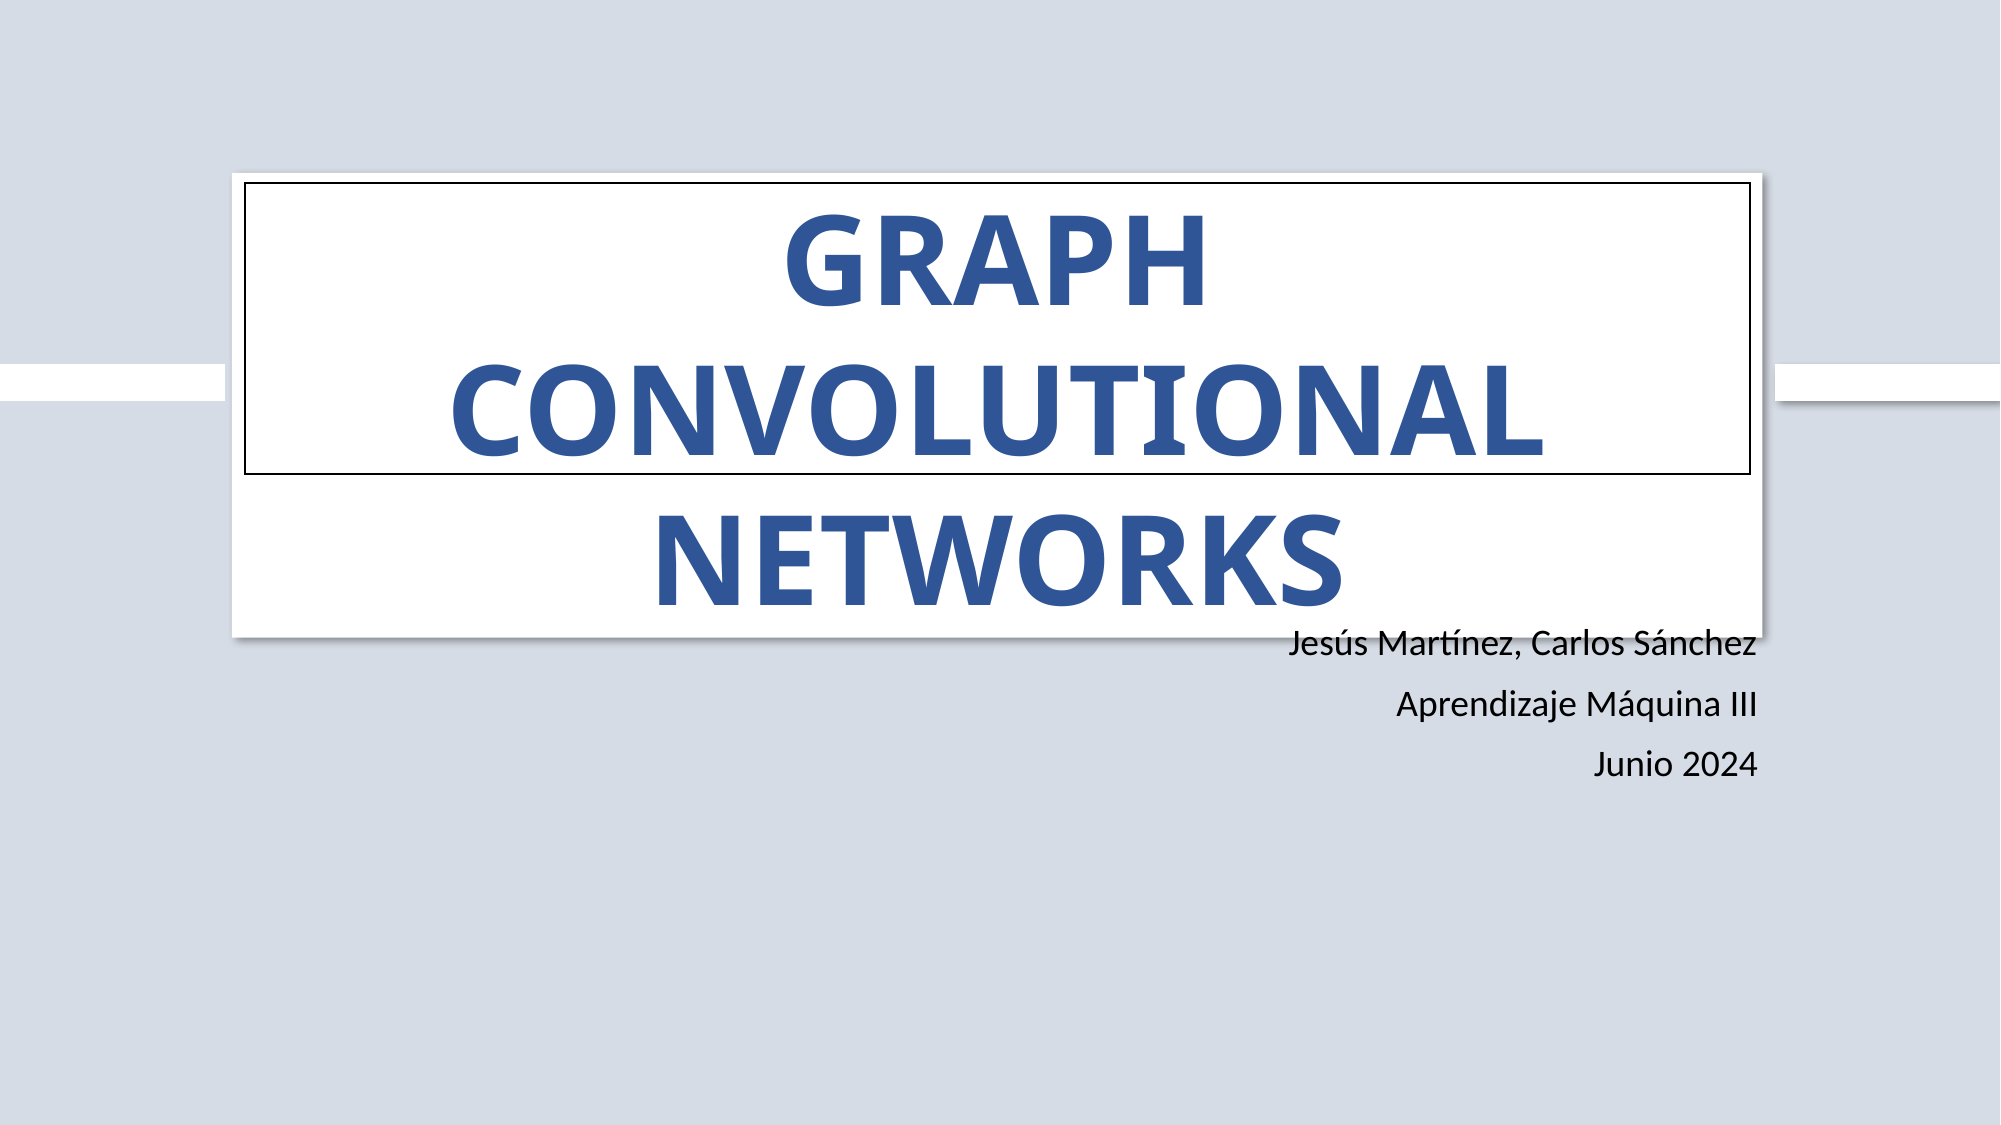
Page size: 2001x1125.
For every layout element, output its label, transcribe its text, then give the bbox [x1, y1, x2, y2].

text_box GRAPH CONVOLUTIONAL NETWORKS [231, 172, 1763, 638]
text_box [0, 364, 225, 401]
text_box [1775, 364, 2000, 401]
text_box Jesús Martínez, Carlos Sánchez [1273, 610, 1773, 671]
text_box Aprendizaje Máquina III [1381, 671, 1774, 731]
text_box [244, 182, 1751, 475]
text_box Junio 2024 [1578, 731, 1773, 792]
